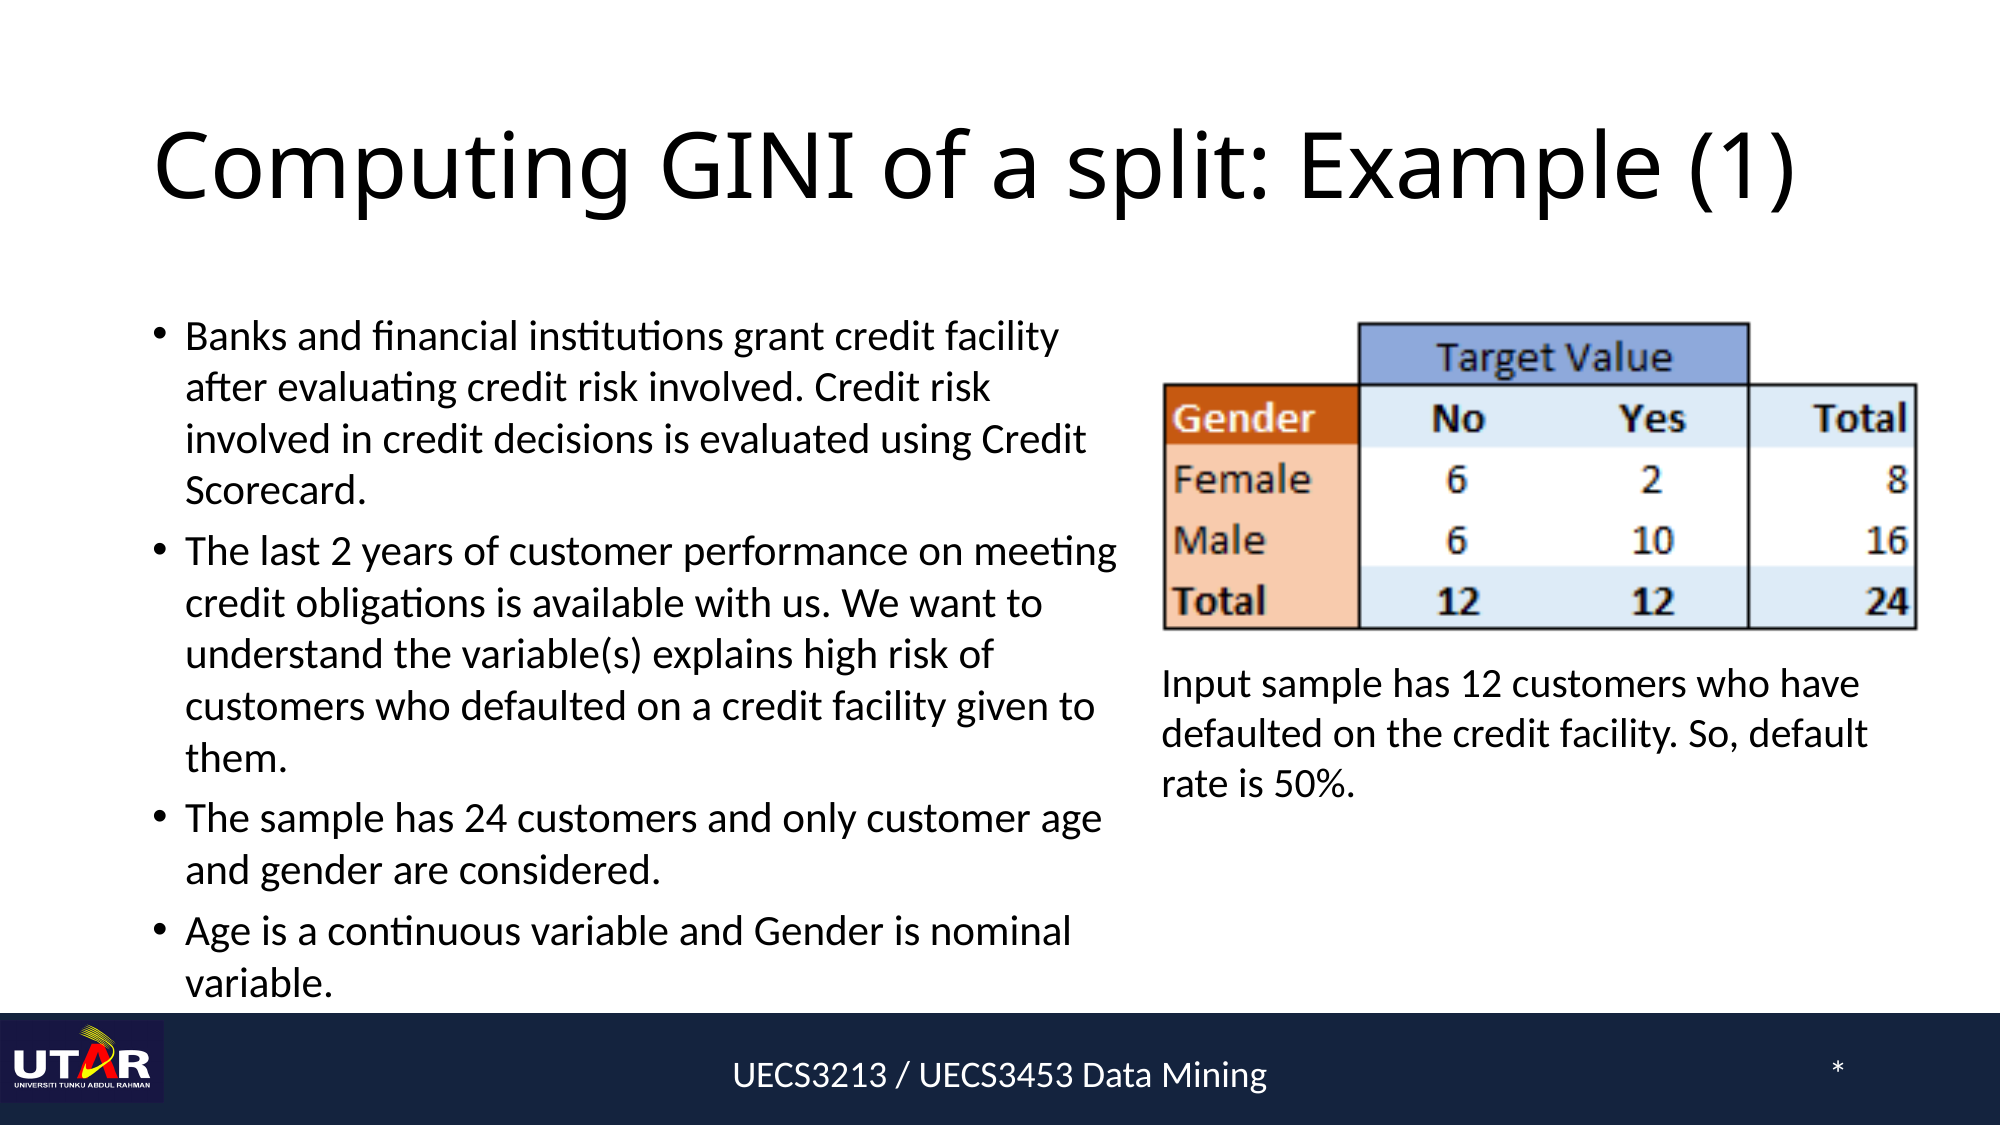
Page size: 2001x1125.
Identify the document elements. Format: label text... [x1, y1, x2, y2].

title Computing GINI of a split: Example (1) [137, 59, 1863, 278]
text_box Input sample has 12 customers who have defaulted on the credit facility. So, default rate is 50%. [1146, 686, 1922, 813]
picture [0, 1020, 164, 1103]
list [1146, 299, 1967, 686]
list Banks and financial institutions grant credit facility after evaluating credit risk involved. Credit risk involved in credit decisions is evaluated using Credit Scorecard. The last 2 years of customer performance on meeting credit obligations is available with us. We want to understand the variable(s) explains high risk of customers who defaulted on a credit facility given to them. The sample has 24 customers and only customer age and gender are considered. Age is a continuous variable and Gender is nominal variable. [137, 299, 1147, 1014]
footer UECS3213 / UECS3453 Data Mining [662, 1042, 1338, 1103]
slide_number * [1412, 1042, 1863, 1103]
